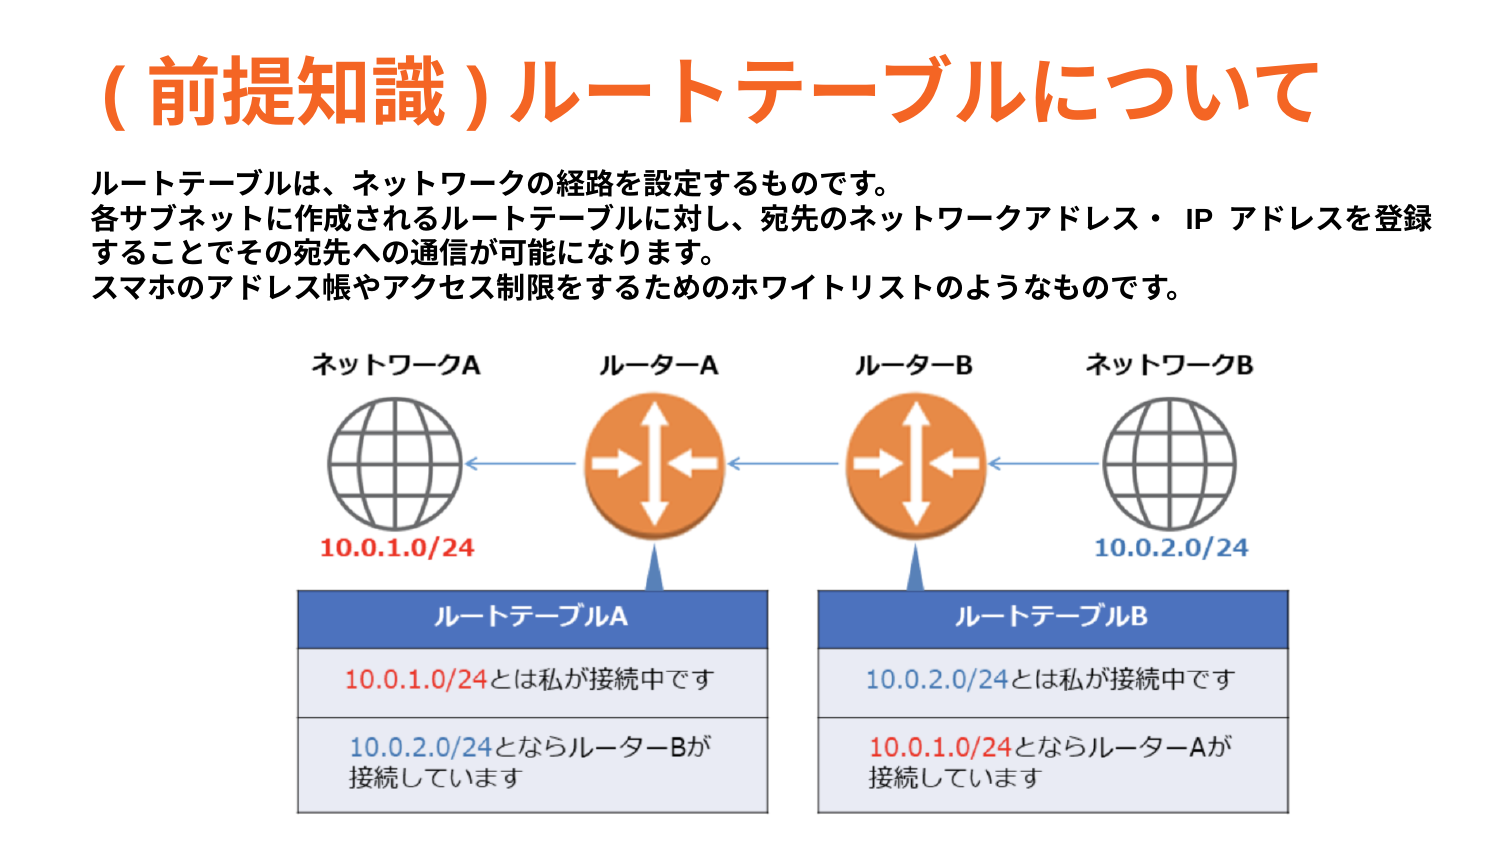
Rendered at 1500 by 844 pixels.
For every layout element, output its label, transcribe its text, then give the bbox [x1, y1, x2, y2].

title (前提知識)ルートテーブルについて [87, 29, 1401, 149]
text_box ルートテーブルは、ネットワークの経路を設定するものです。 各サブネットに作成されるルートテーブルに対し、宛先のネットワークアドレス・ IP アドレスを登録することでその宛先への通信が可能になります。 スマホのアドレス帳やアクセス制限をするためのホワイトリストのようなものです。 [74, 149, 1451, 320]
picture [133, 318, 1312, 837]
